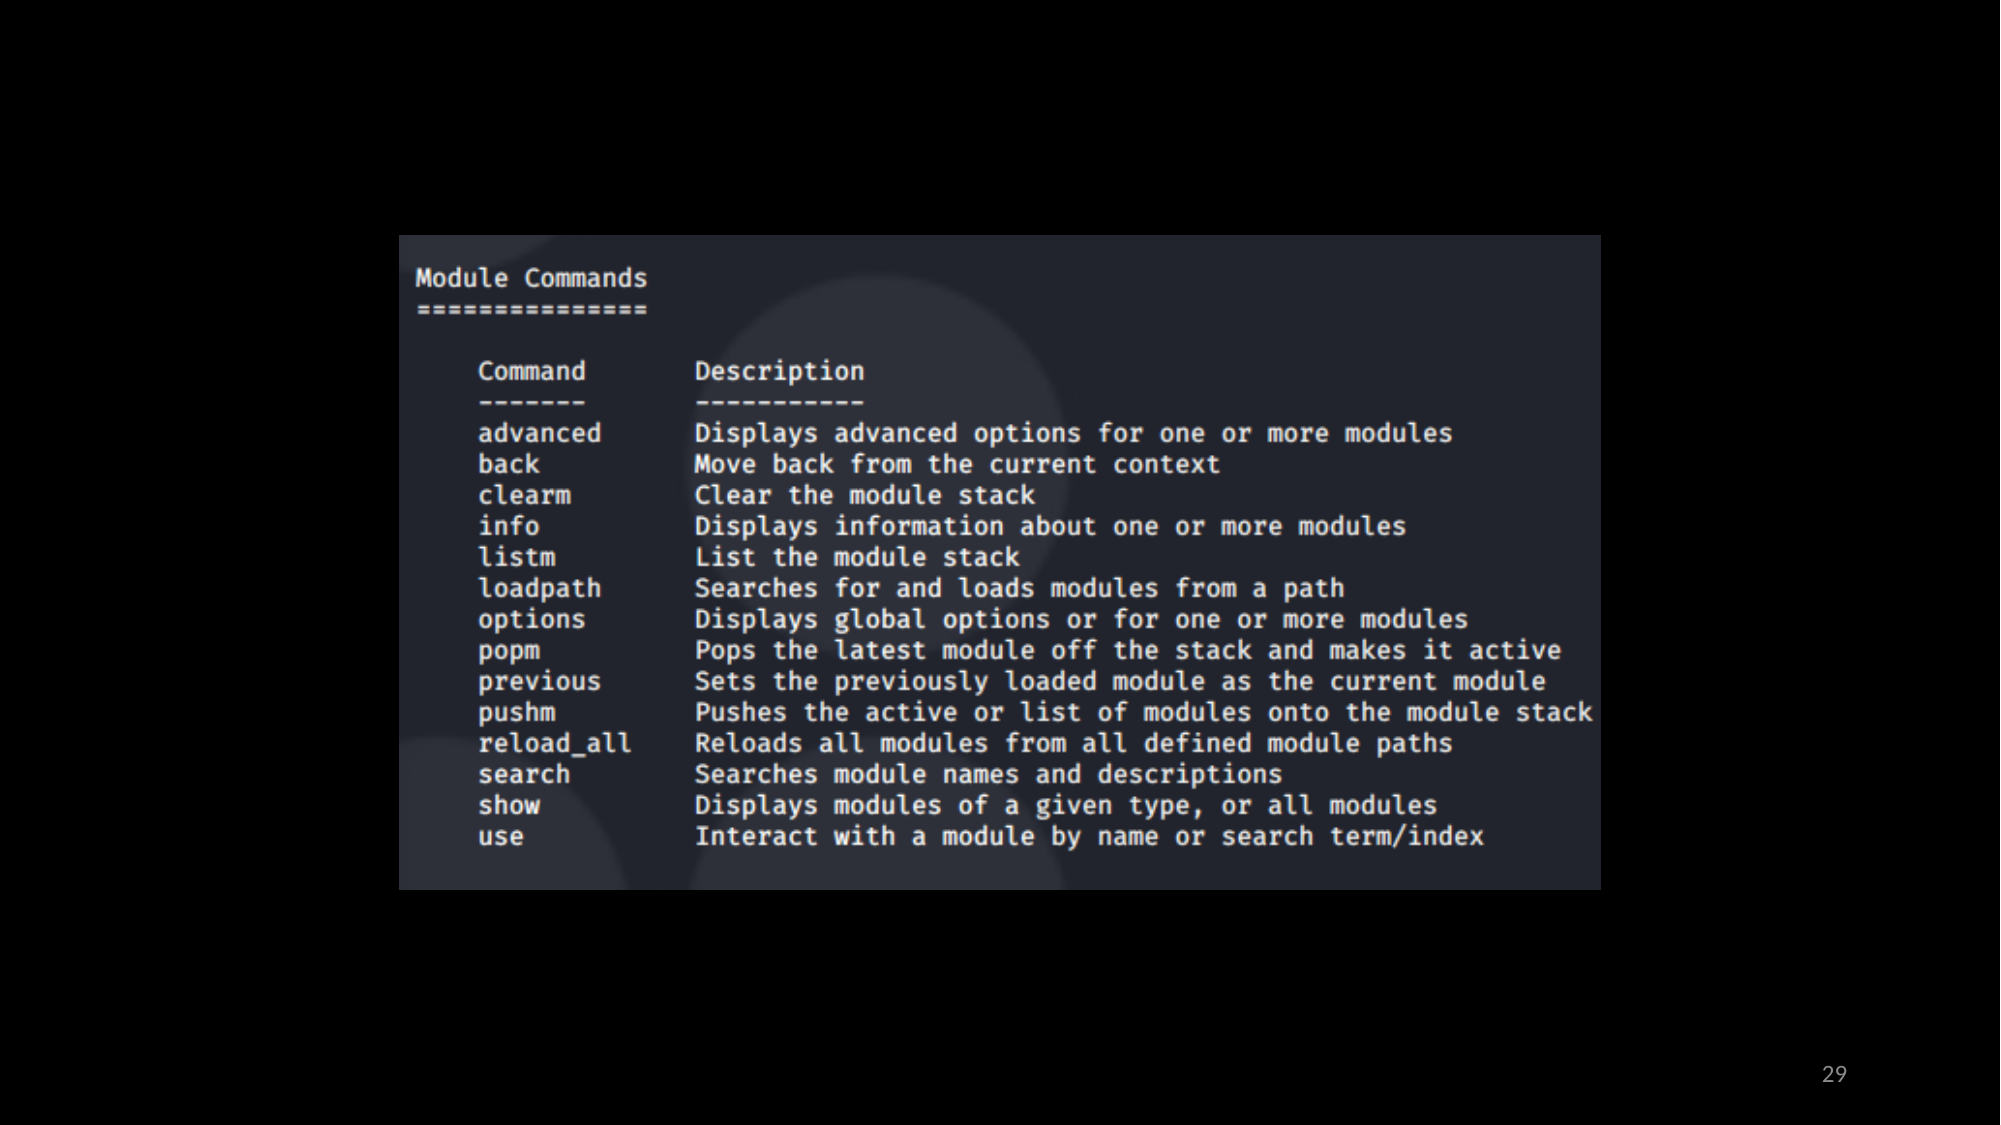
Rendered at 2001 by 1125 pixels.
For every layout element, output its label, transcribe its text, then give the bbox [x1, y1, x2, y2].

slide_number 29 [1412, 1042, 1863, 1103]
picture [399, 235, 1601, 890]
